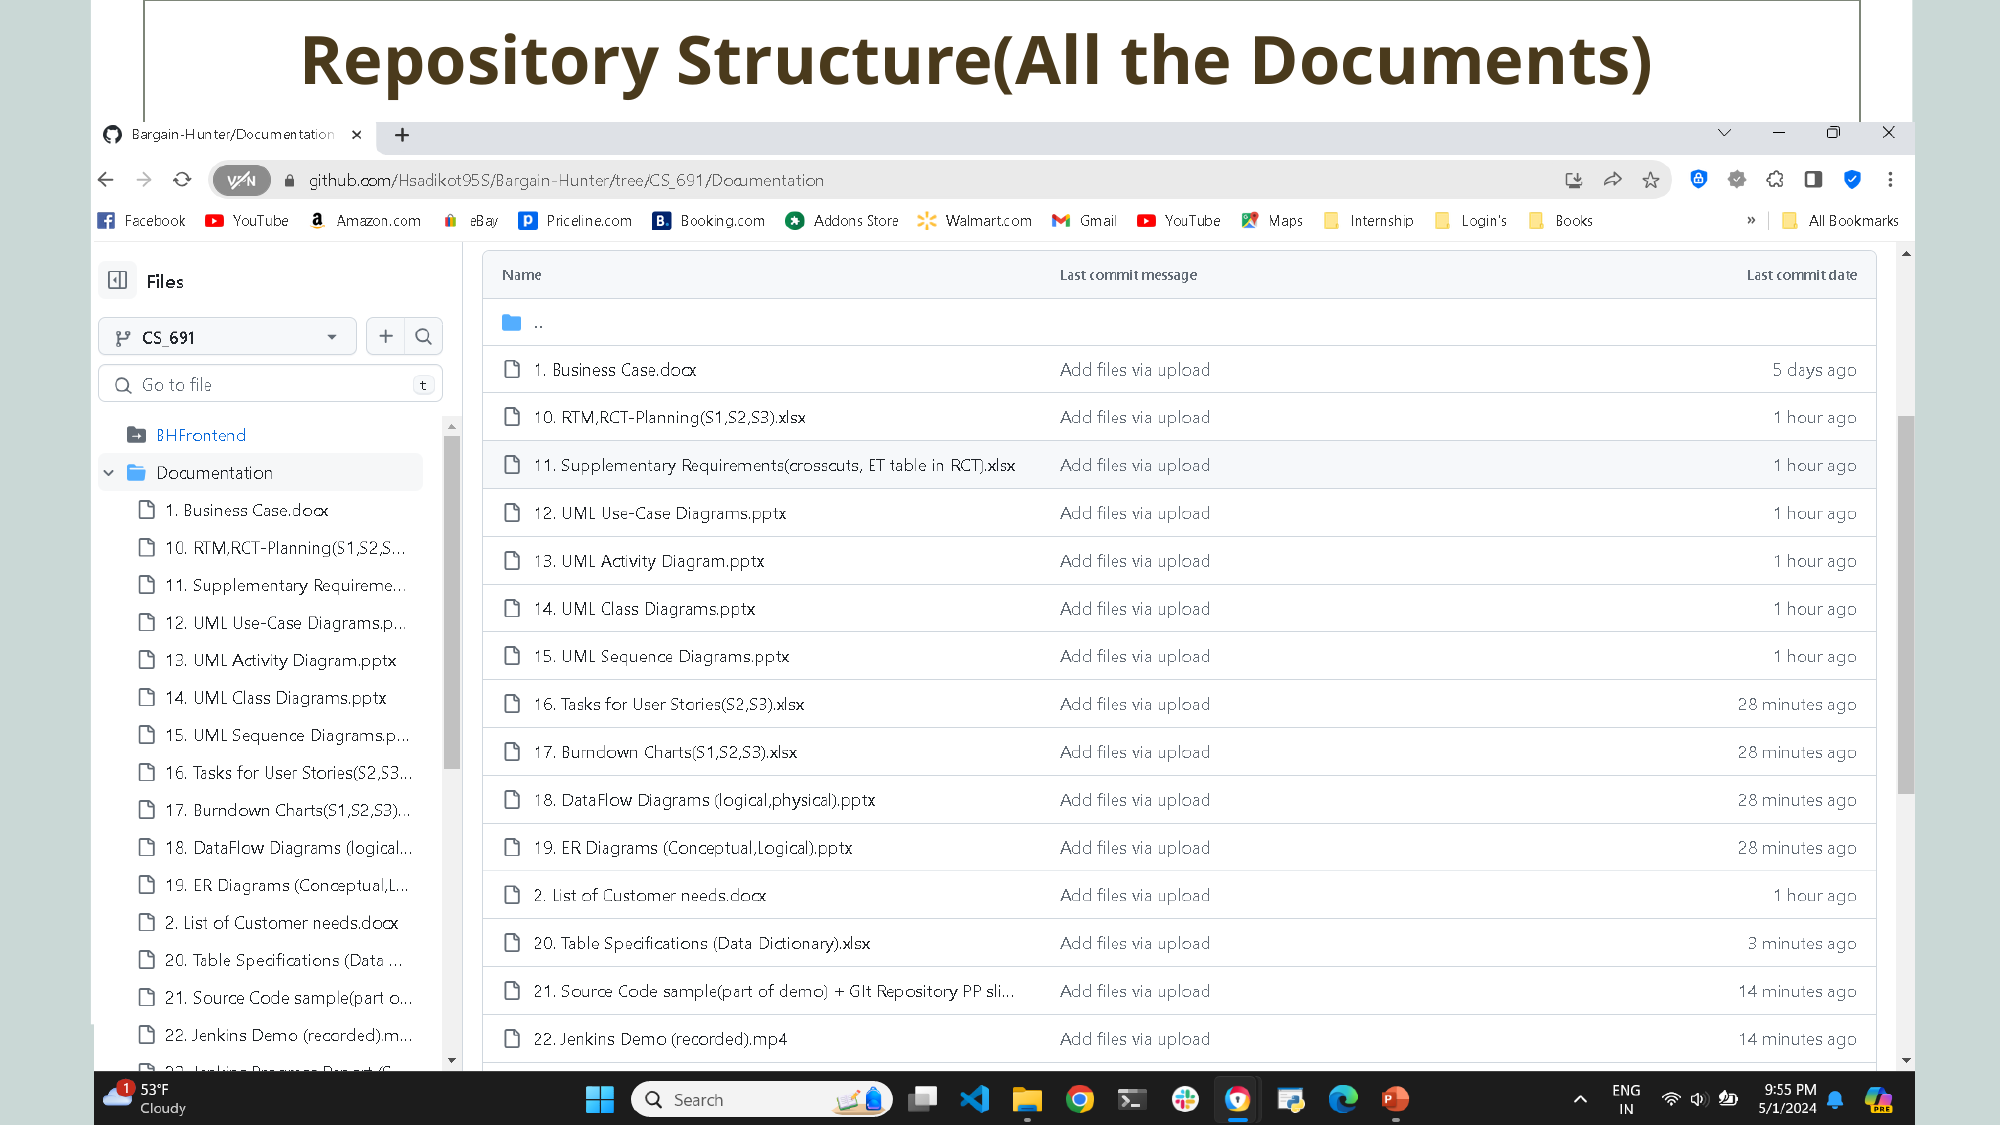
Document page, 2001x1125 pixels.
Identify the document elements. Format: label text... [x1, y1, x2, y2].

title Repository Structure(All the Documents) [94, 17, 1843, 107]
picture [94, 122, 1915, 1125]
